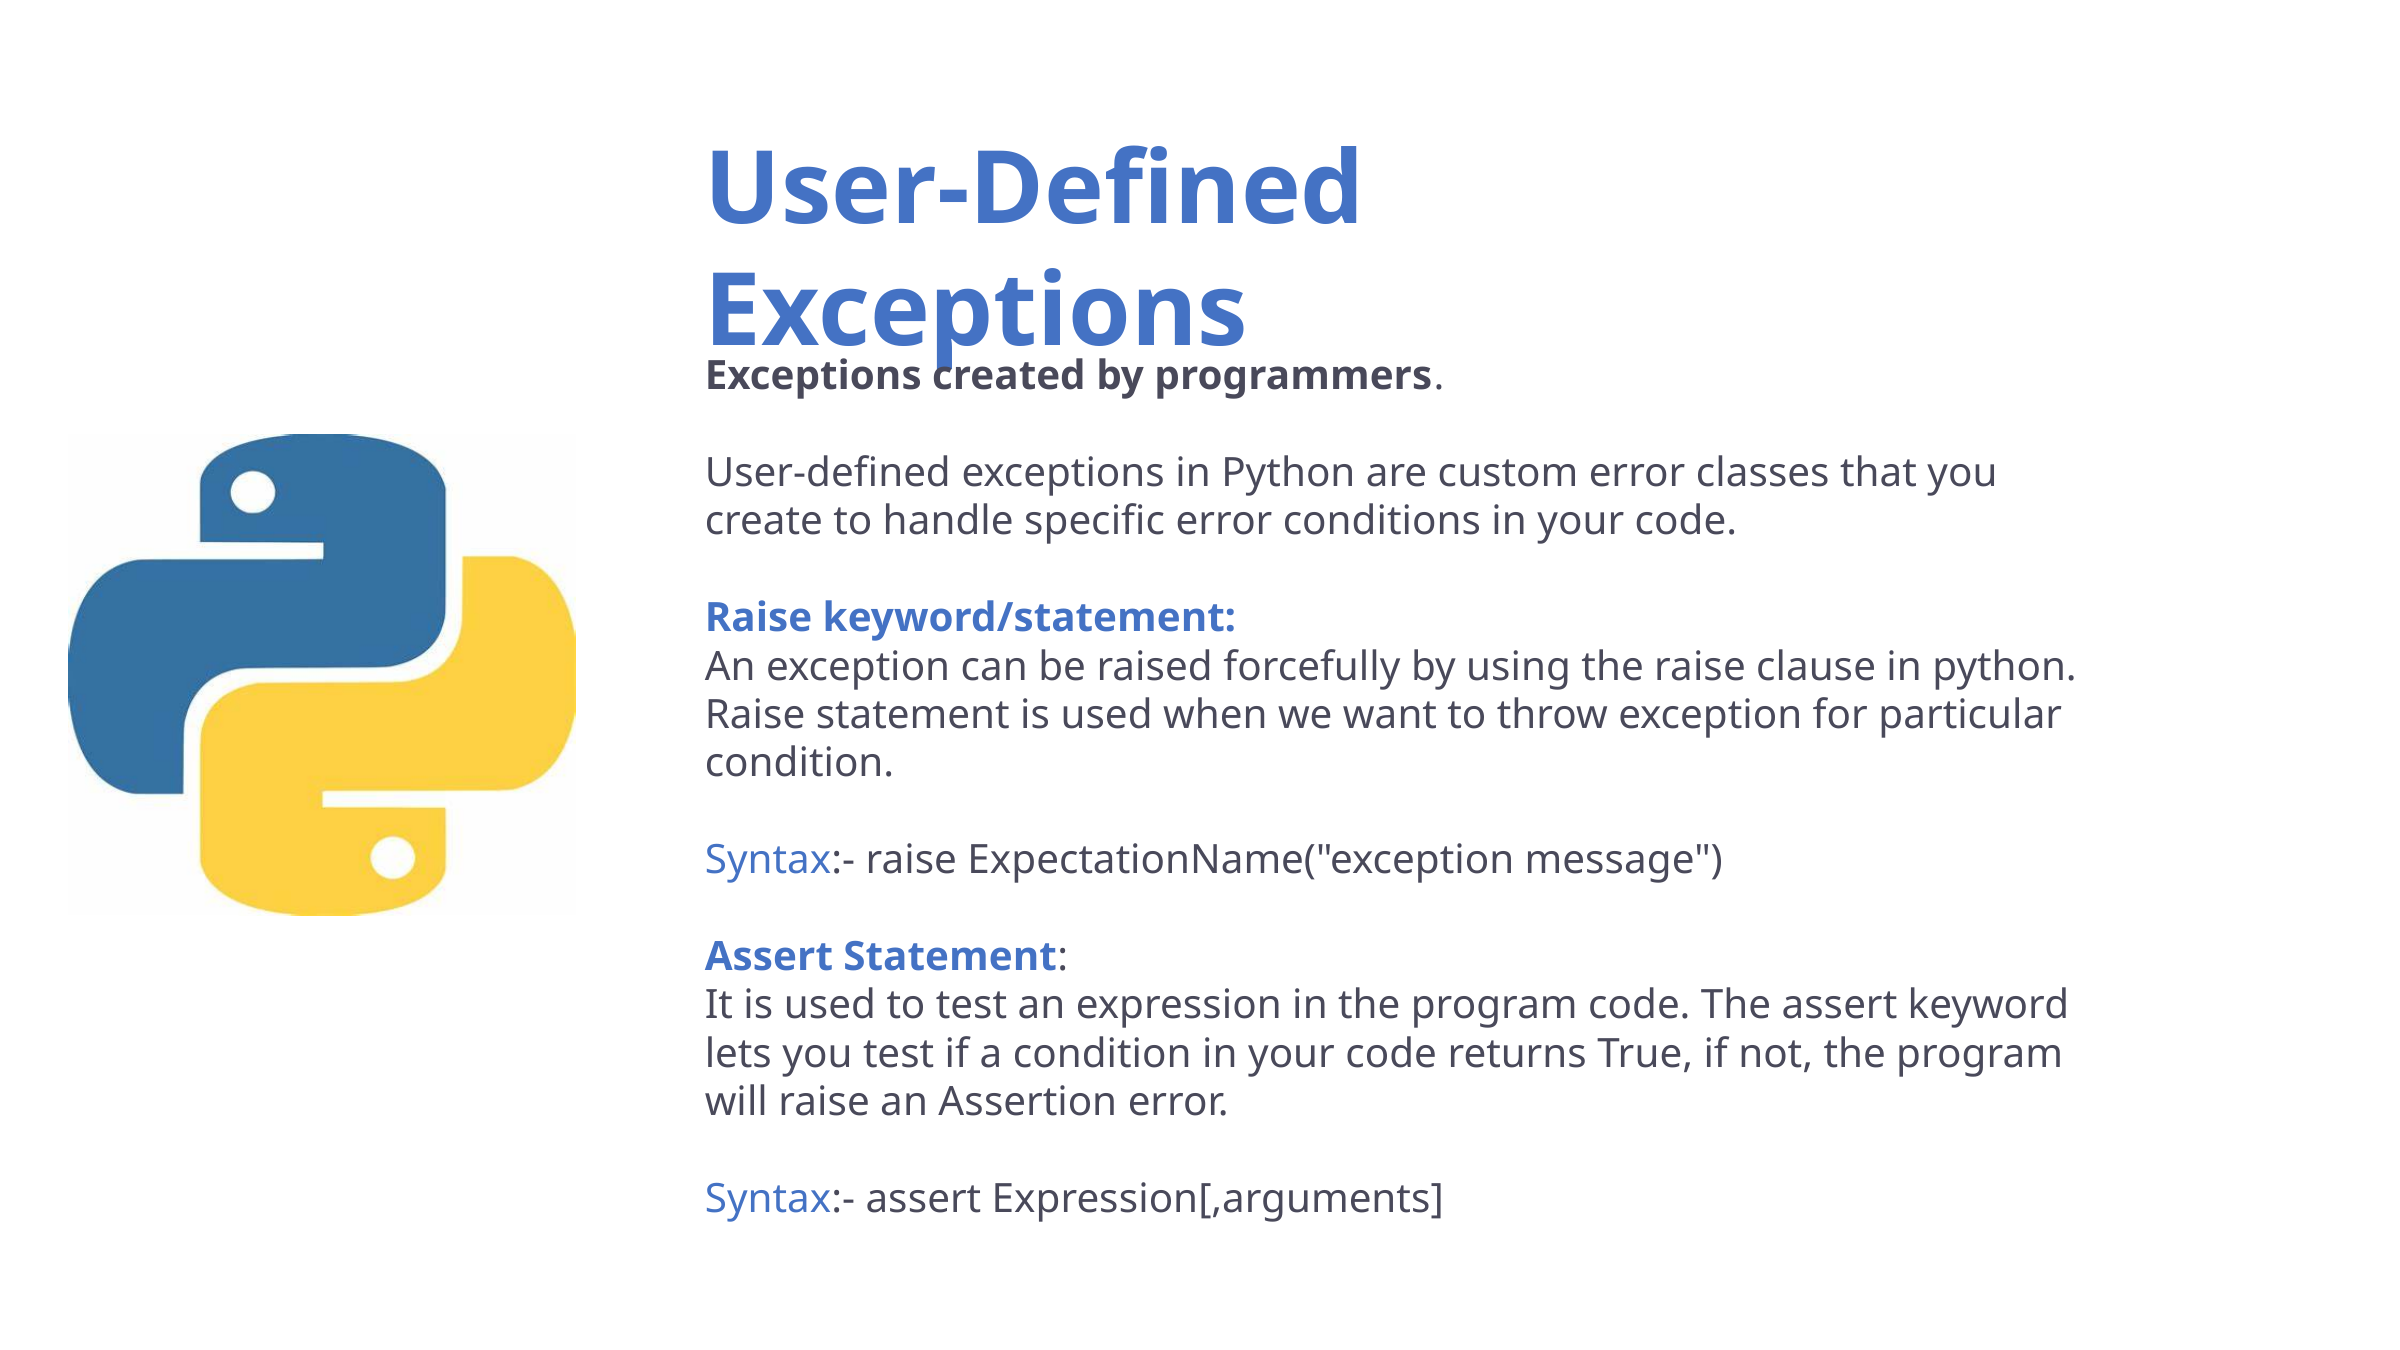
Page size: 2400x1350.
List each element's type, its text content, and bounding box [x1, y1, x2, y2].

picture [68, 434, 576, 916]
text_box Exceptions created by programmers. User-defined exceptions in Python are custom error classes that you create to handle specific error conditions in your code. Raise keyword/statement: An exception can be raised forcefully by using the raise clause in python. Raise statement is used when we want to throw exception for particular condition. Syntax:- raise ExpectationName("exception message") Assert Statement: It is used to test an expression in the program code. The assert keyword lets you test if a condition in your code returns True, if not, the program will raise an Assertion error. Syntax:- assert Expression[,arguments] [690, 341, 2099, 1277]
text_box User-Defined Exceptions [690, 115, 1838, 341]
